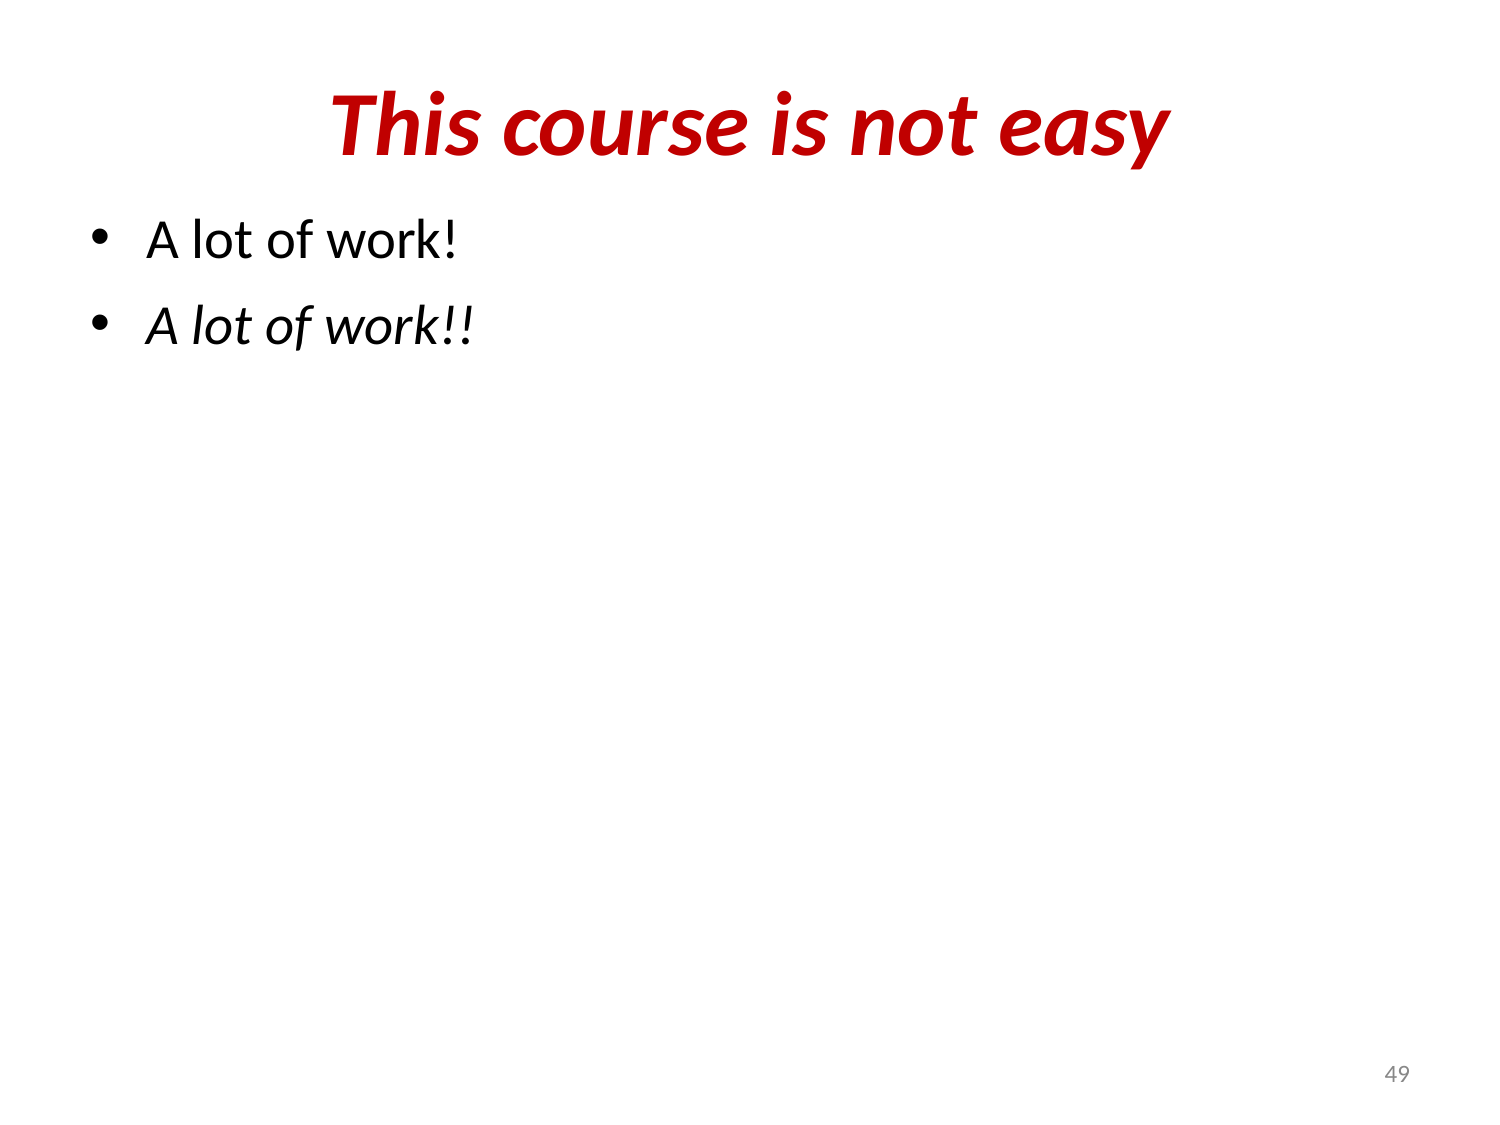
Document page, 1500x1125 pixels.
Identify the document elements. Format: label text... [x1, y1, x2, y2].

list A lot of work! A lot of work!! A lot of work!!! A LOT OF WORK!!!! Mastery-based evaluation Quizzes to test your understanding of topics covered in the lectures HWs to teach you to implement complex networks And optimize them to high degree Target: Anyone who gets an “A” in the course is technically ready for a deep learning job [75, 187, 1425, 1088]
slide_number 49 [1074, 1042, 1425, 1103]
title This course is not easy [75, 24, 1425, 187]
